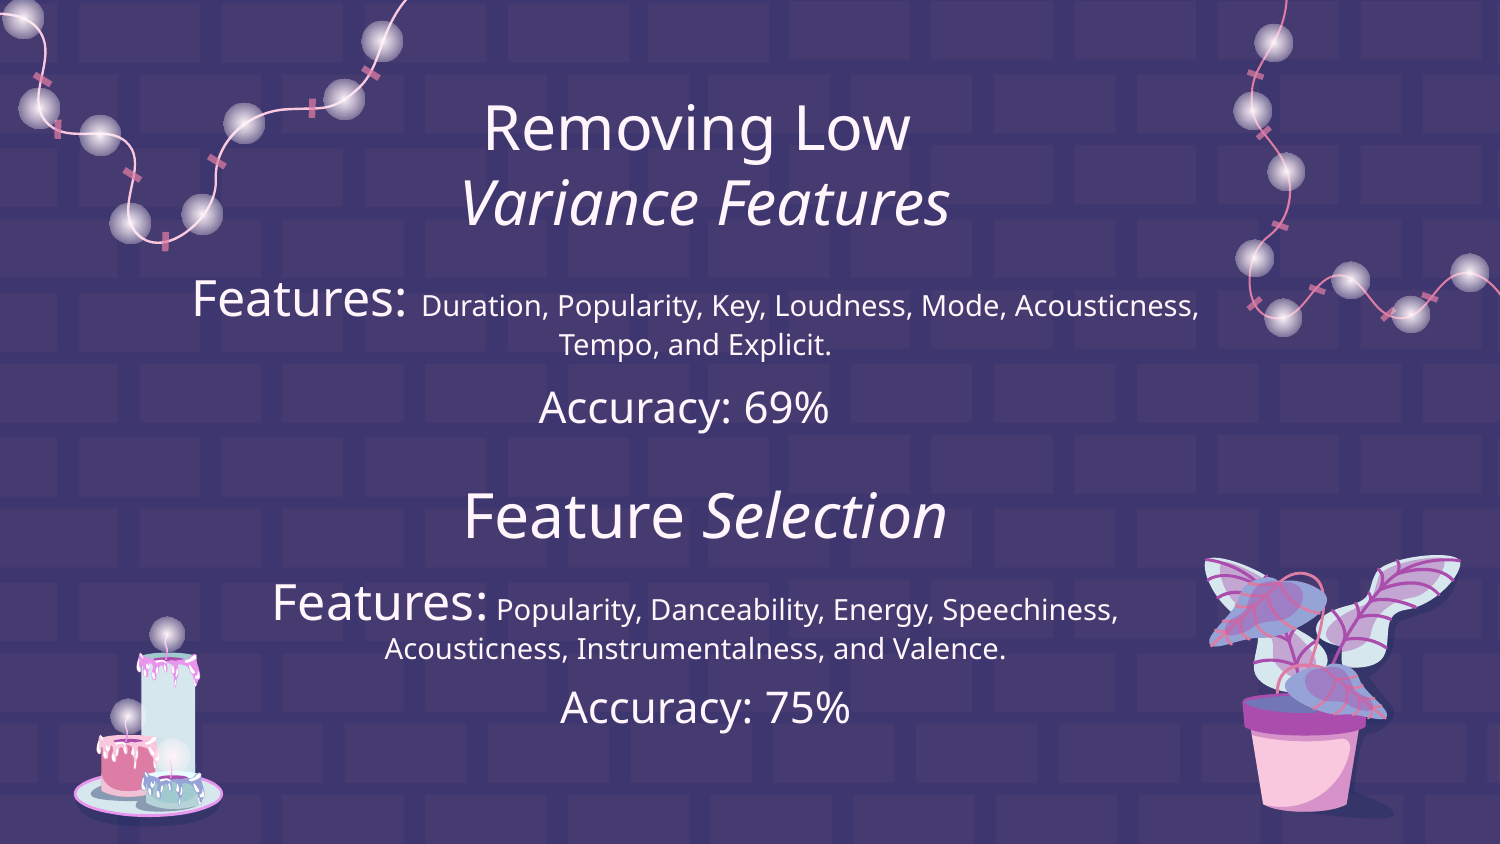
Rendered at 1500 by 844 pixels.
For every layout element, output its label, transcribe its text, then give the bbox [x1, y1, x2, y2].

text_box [1201, 554, 1463, 819]
subtitle Accuracy: 69% [480, 364, 888, 461]
subtitle Accuracy: 75% [501, 664, 910, 779]
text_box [73, 616, 224, 827]
title Feature Selection [73, 461, 1338, 555]
title Features: Duration, Popularity, Key, Loudness, Mode, Acousticness, Tempo, and Explicit. [174, 251, 1217, 320]
title Features: Popularity, Danceability, Energy, Speechiness, Acousticness, Instrumentalness, and Valence. [174, 555, 1199, 624]
title Removing Low Variance Features [73, 72, 1338, 167]
